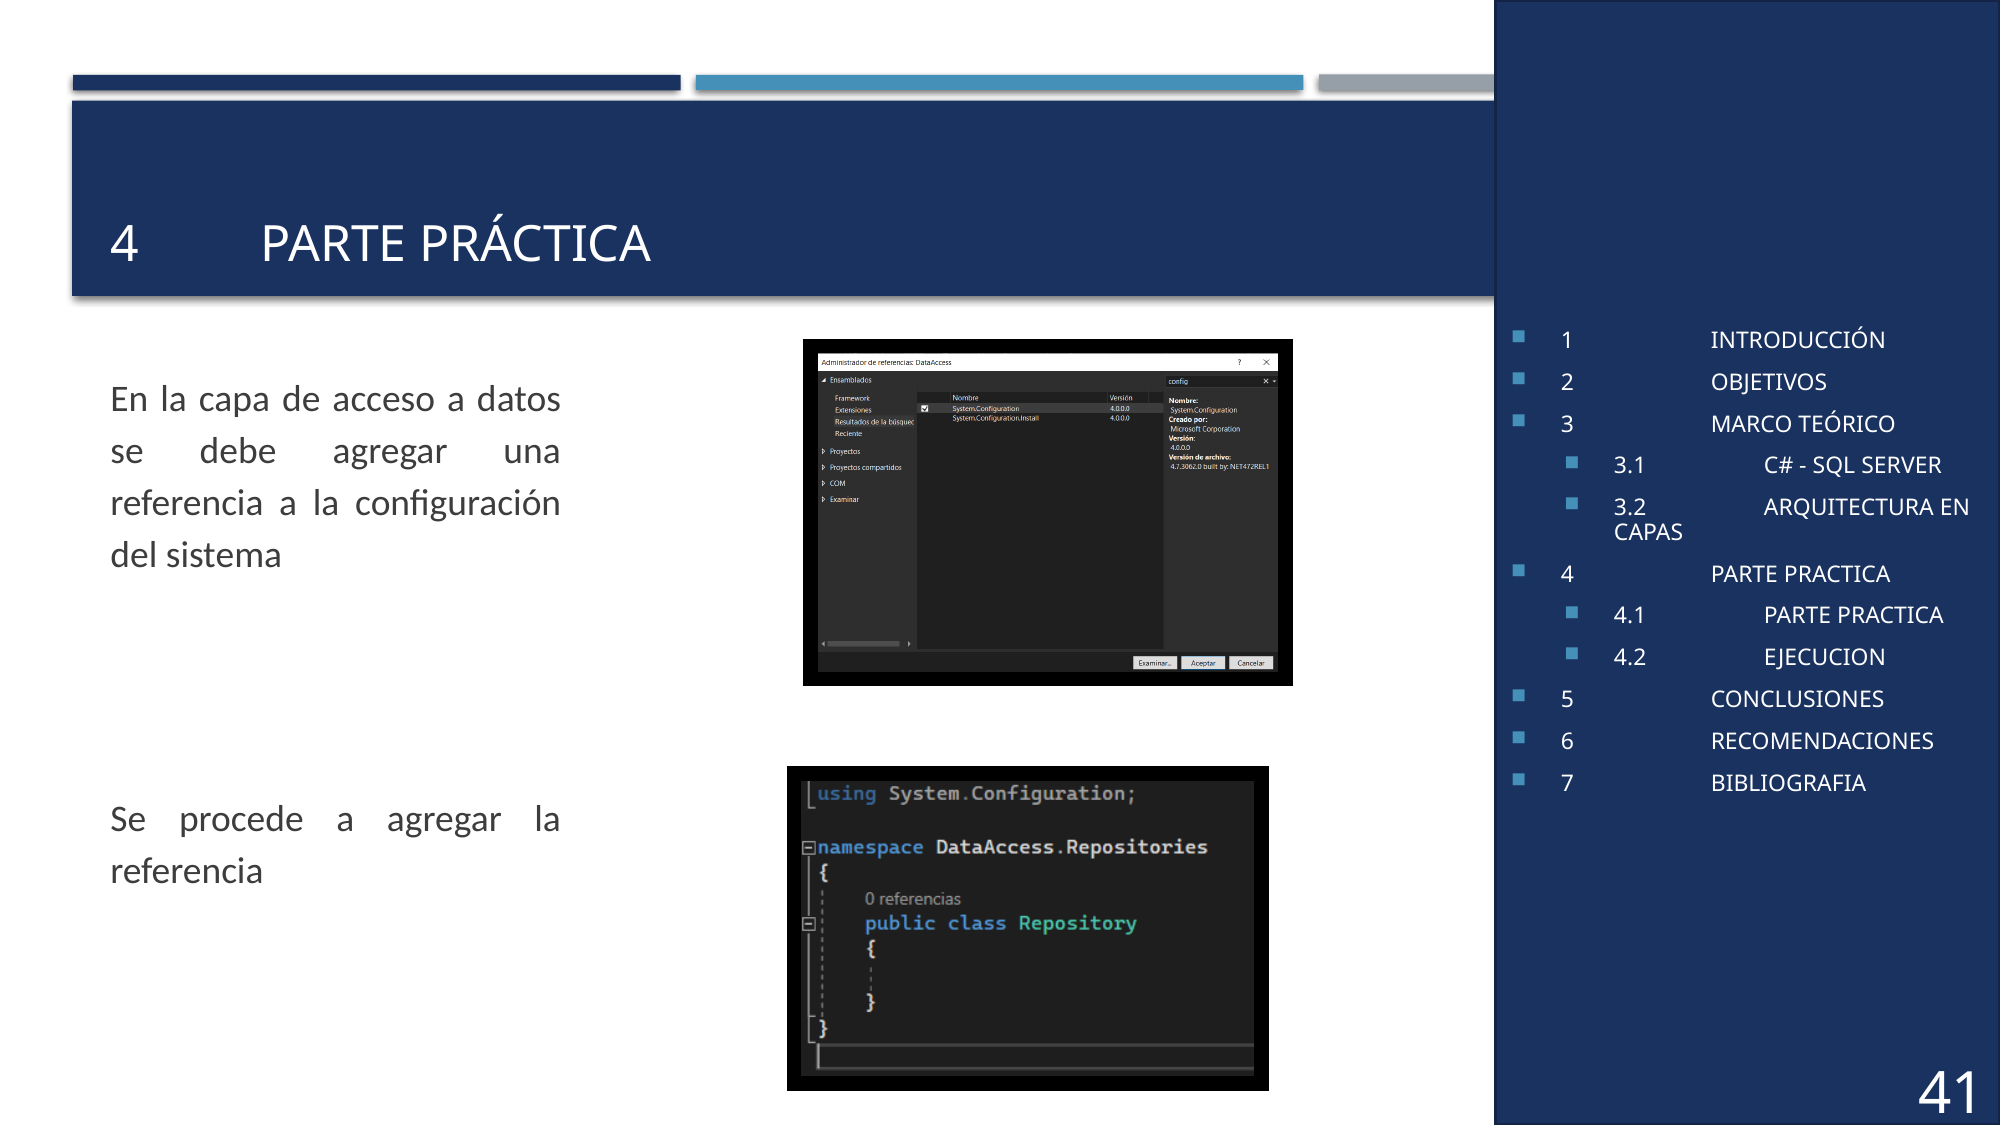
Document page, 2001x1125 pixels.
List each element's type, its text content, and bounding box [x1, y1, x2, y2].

text_box Se procede a agregar la referencia [95, 691, 577, 987]
title 4 Parte práctica [95, 112, 1494, 279]
picture [817, 352, 1279, 673]
slide_number 41 [1827, 1065, 2000, 1125]
picture [800, 780, 1255, 1077]
text_box 1 INTRODUCCIÓN 2 OBJETIVOS 3 MARCO TEÓRICO 3.1 C# - SQL SERVER 3.2 ARQUITECTURA EN CAPAS 4 PARTE PRACTICA 4.1 PARTE PRACTICA 4.2 EJECUCION 5 CONCLUSIONES 6 RECOMENDACIONES 7 BIBLIOGRAFIA [1494, 0, 2000, 1125]
list En la capa de acceso a datos se debe agregar una referencia a la configuración del sistema [95, 323, 577, 619]
